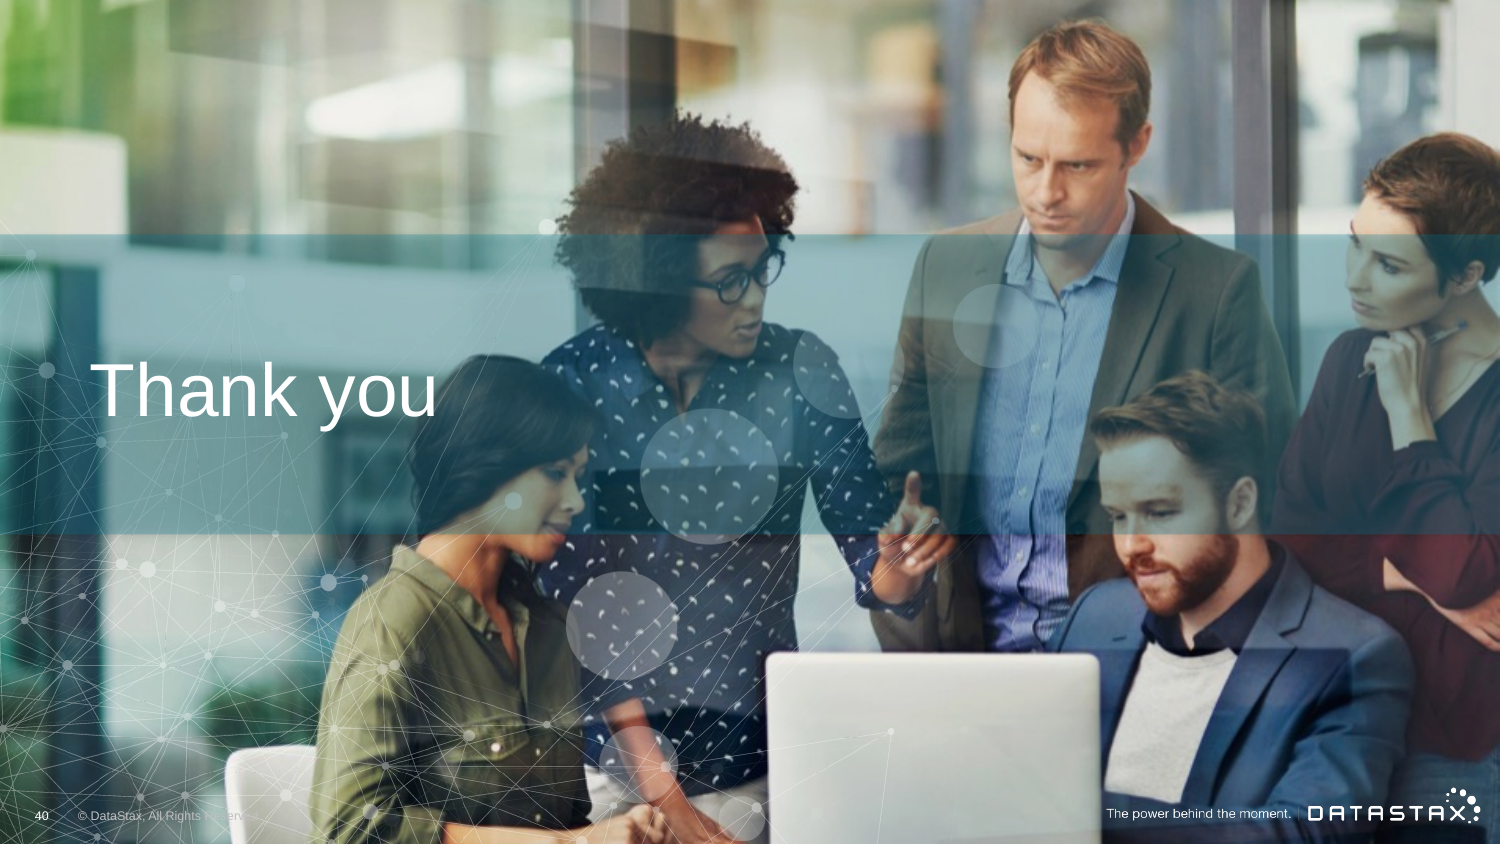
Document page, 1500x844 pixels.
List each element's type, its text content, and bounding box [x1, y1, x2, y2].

picture [0, 0, 1500, 844]
title Thank you [75, 316, 1425, 457]
slide_number © DataStax, All Rights Reserved. [77, 785, 416, 831]
slide_number 40 [16, 785, 64, 831]
